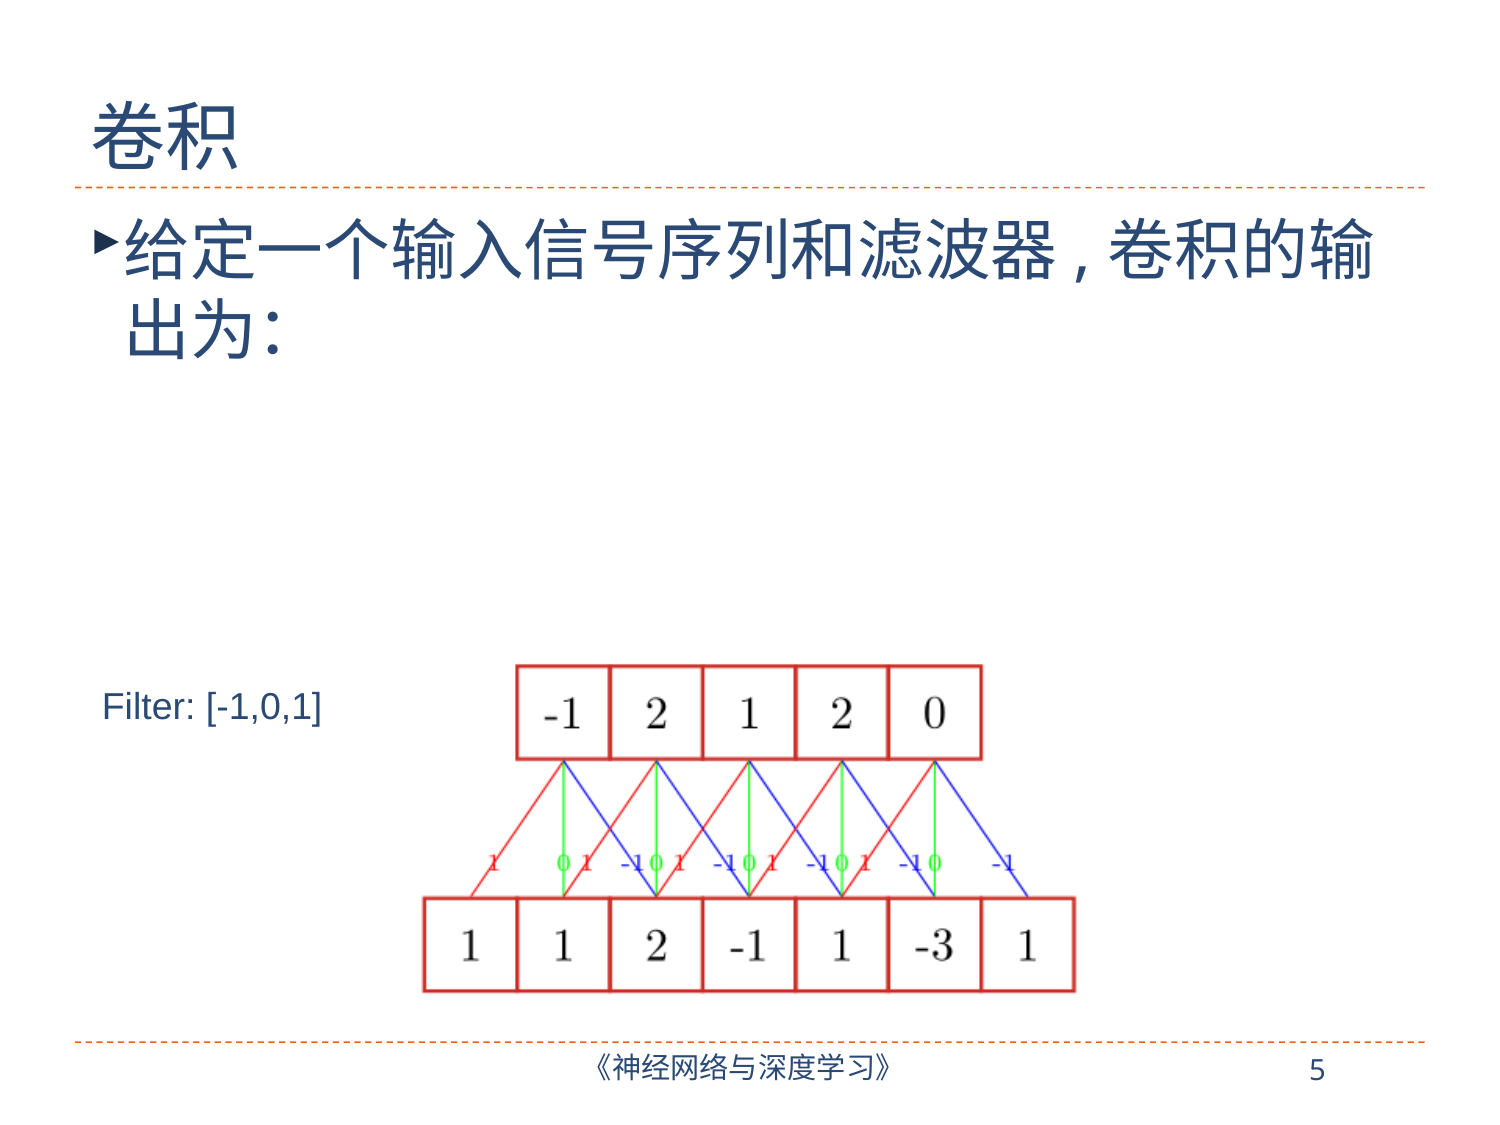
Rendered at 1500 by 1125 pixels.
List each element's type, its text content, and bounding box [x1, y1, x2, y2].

picture [413, 651, 1087, 1011]
title 卷积 [75, 24, 1425, 188]
text_box Filter: [-1,0,1] [87, 674, 338, 735]
